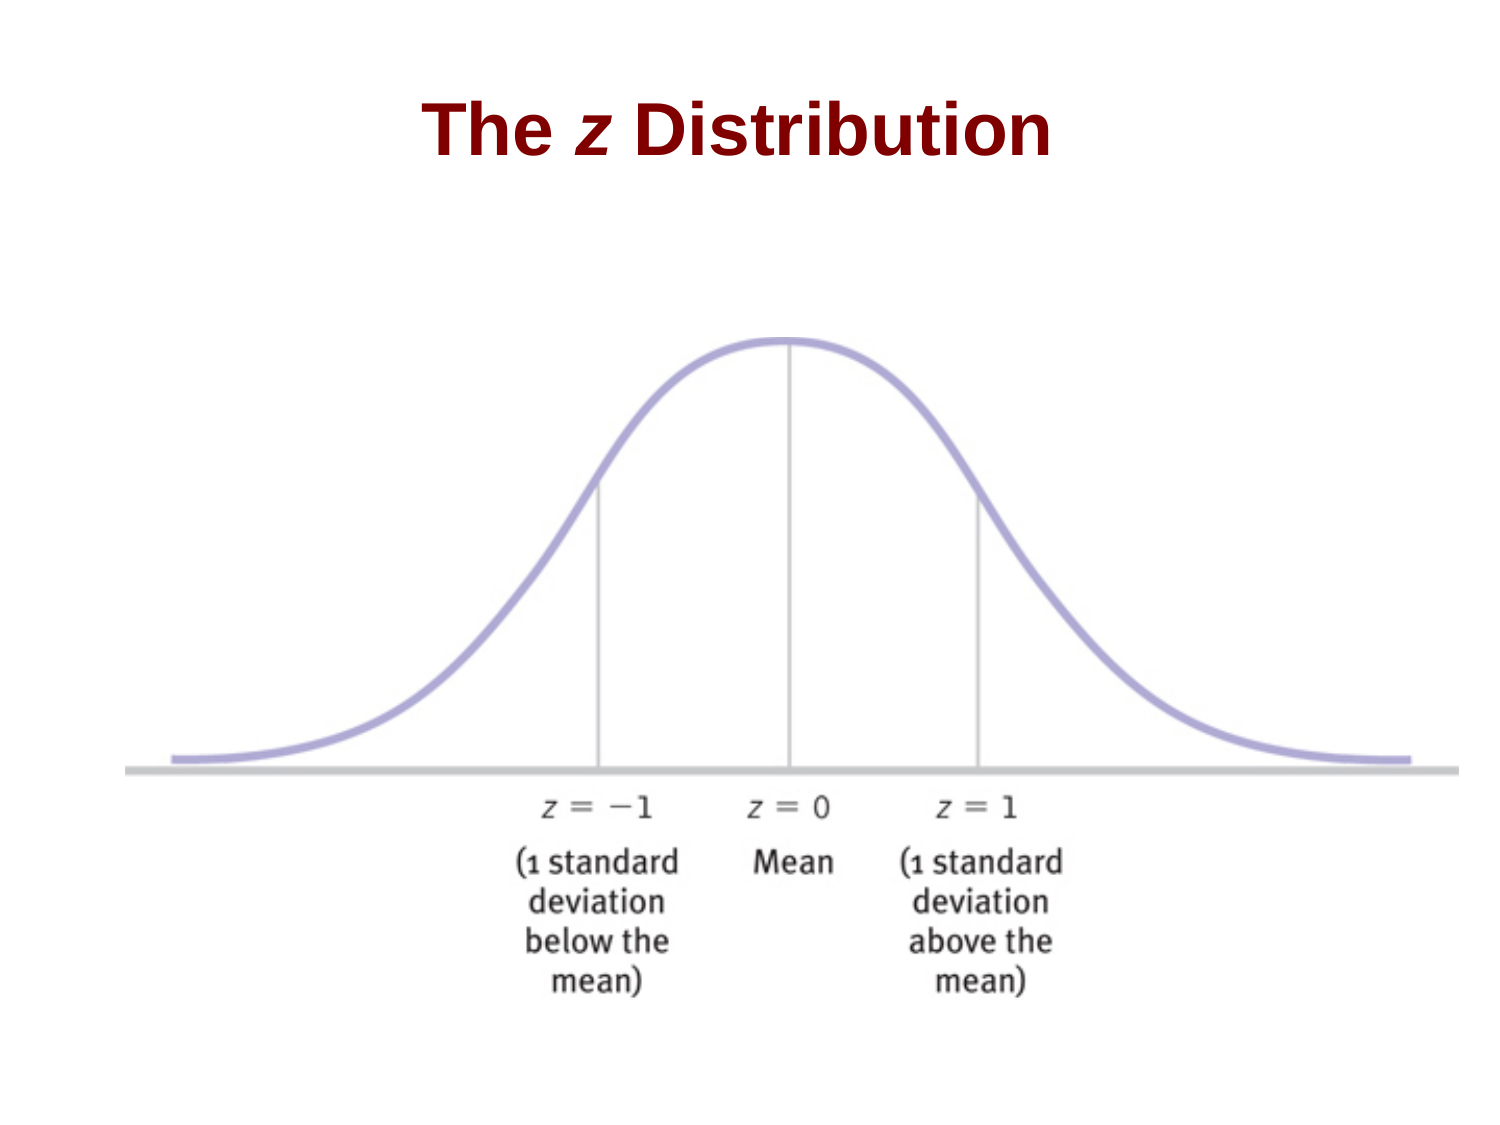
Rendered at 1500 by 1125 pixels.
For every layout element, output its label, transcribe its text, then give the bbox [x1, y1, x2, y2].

text_box The z Distribution [75, 112, 1400, 173]
picture [124, 337, 1459, 1001]
